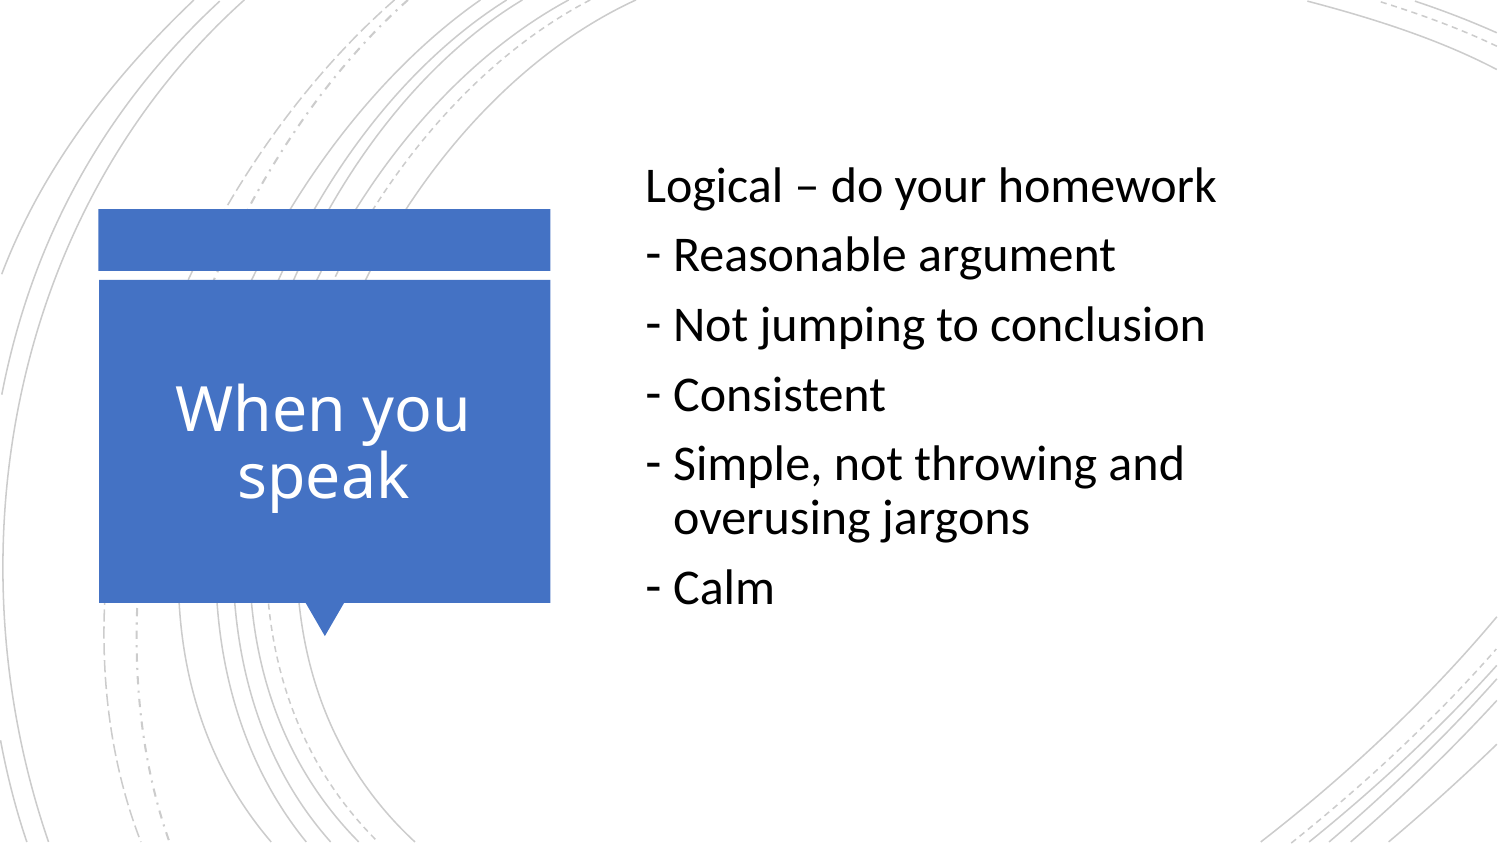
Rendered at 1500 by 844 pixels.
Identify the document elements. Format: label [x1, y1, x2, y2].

text_box [98, 209, 551, 636]
text_box [0, 0, 1497, 844]
